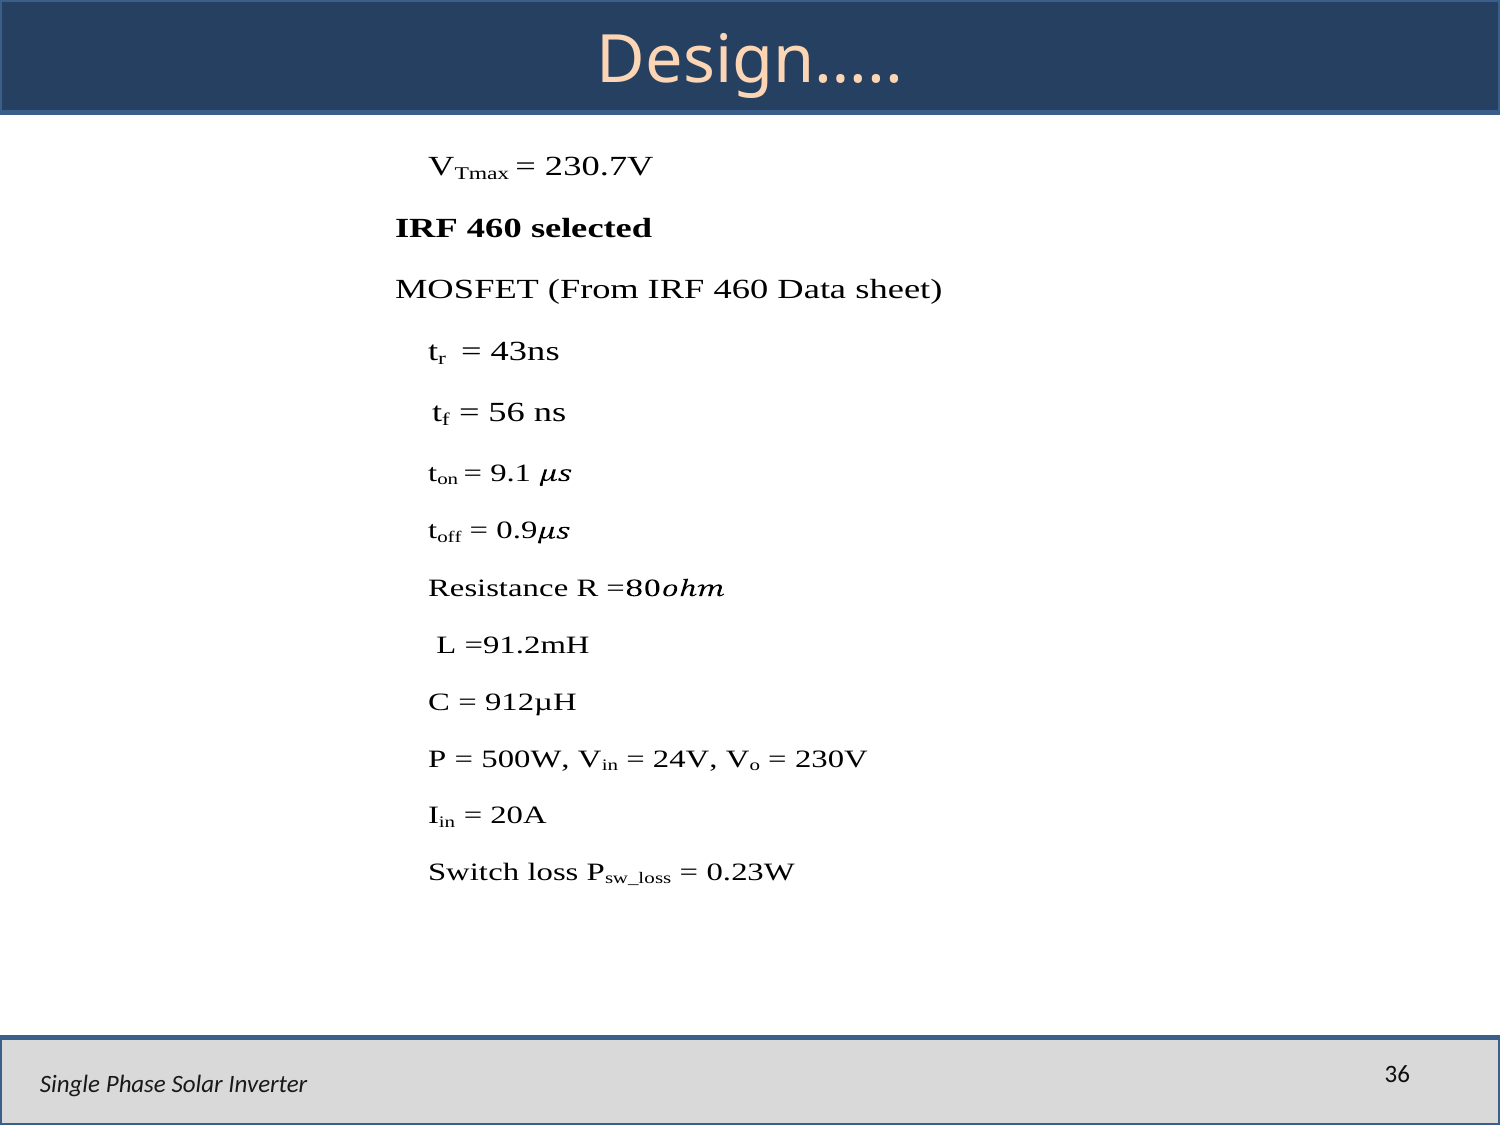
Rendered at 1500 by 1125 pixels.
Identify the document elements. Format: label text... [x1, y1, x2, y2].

slide_number 36 [1275, 1042, 1425, 1103]
footer Single Phase Solar Inverter [24, 1052, 500, 1113]
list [362, 149, 1213, 1025]
title Design….. [75, 0, 1425, 113]
